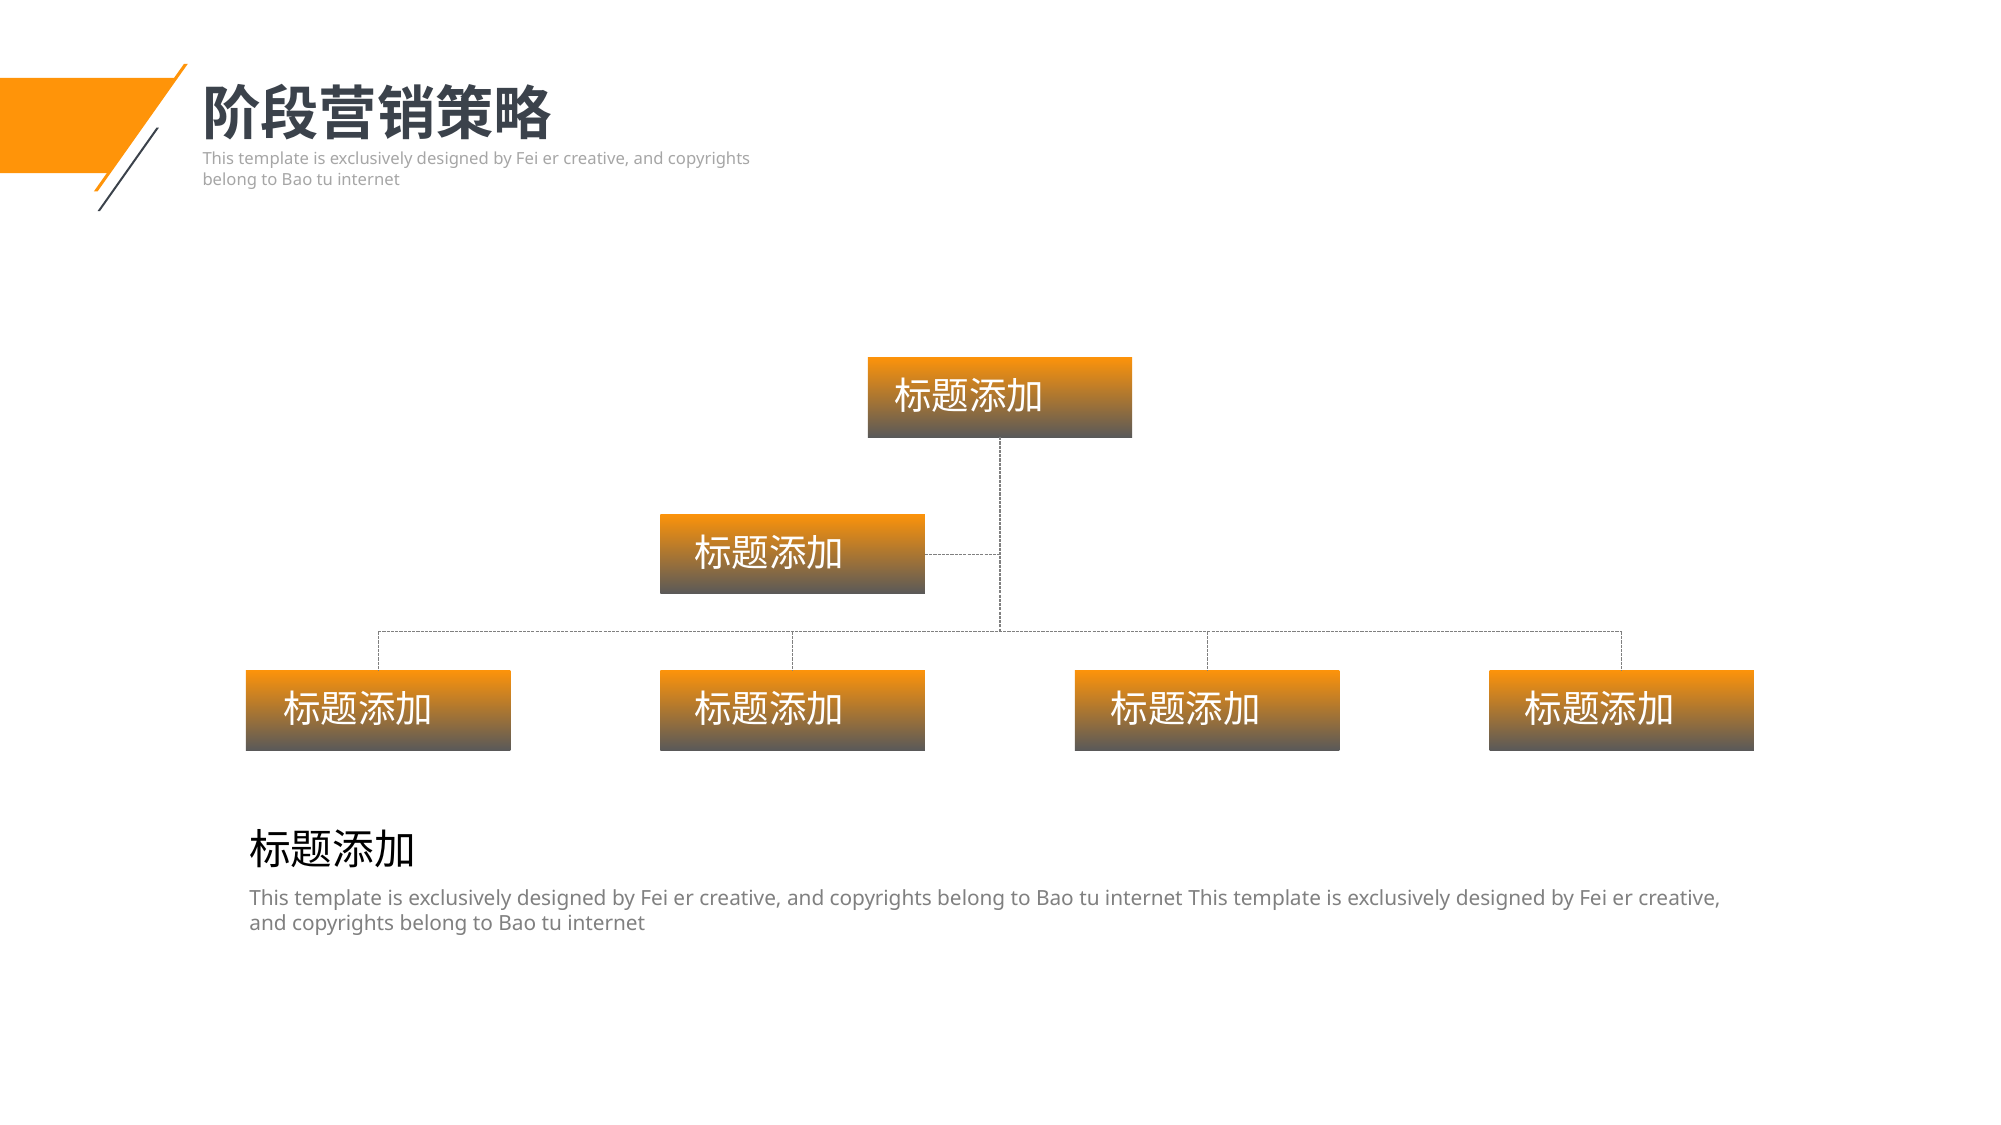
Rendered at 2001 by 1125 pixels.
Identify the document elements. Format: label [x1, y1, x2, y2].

text_box [245, 670, 511, 751]
text_box [1074, 671, 1340, 751]
text_box [234, 815, 1755, 944]
text_box [95, 126, 161, 213]
text_box [187, 68, 790, 197]
text_box [0, 76, 178, 175]
text_box [660, 671, 925, 751]
text_box [867, 357, 1133, 437]
text_box [378, 437, 1622, 671]
text_box [91, 62, 190, 193]
text_box [1489, 670, 1755, 751]
